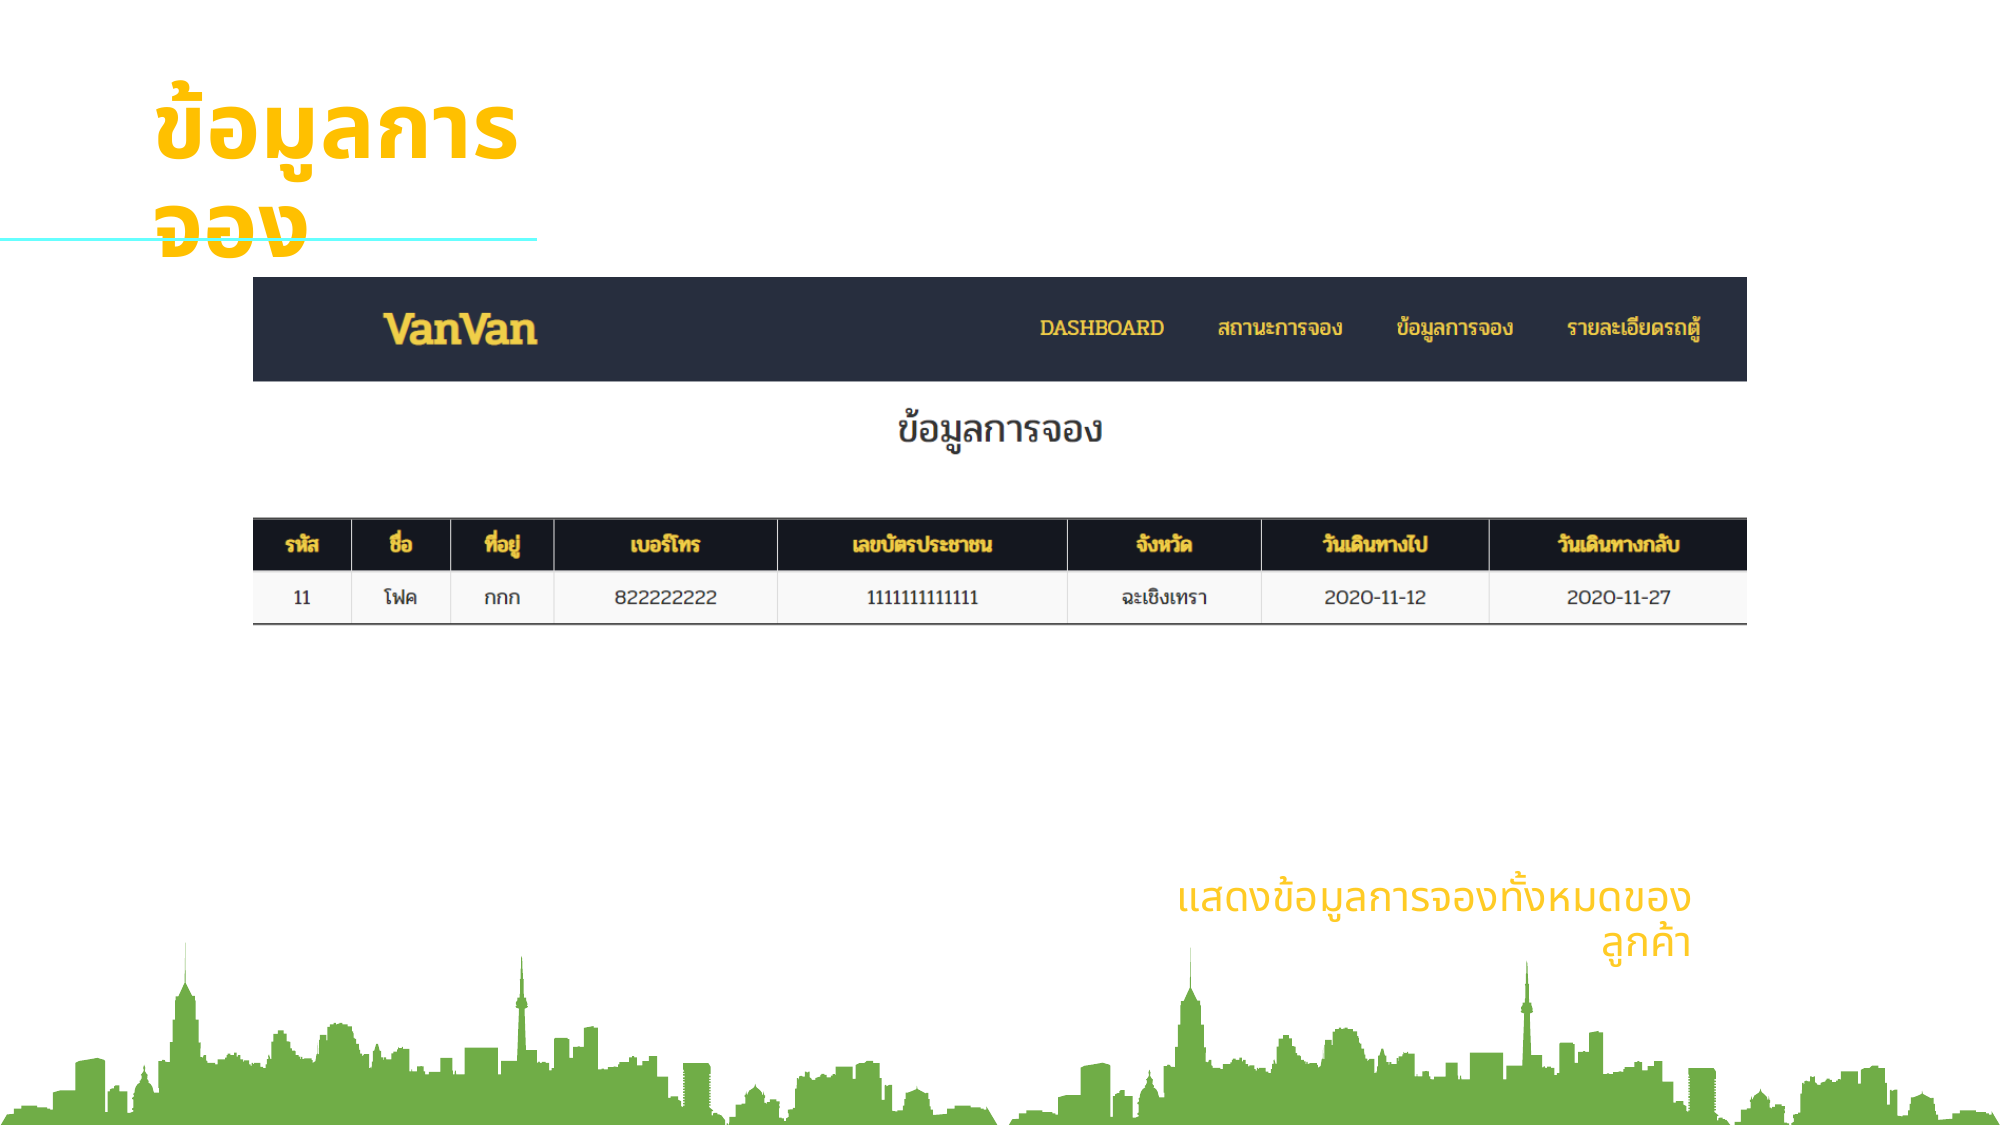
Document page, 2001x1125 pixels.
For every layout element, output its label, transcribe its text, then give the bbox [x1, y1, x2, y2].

picture [253, 277, 1747, 848]
text_box ข้อมูลการจอง [137, 117, 619, 240]
text_box แสดงข้อมูลการจองทั้งหมดของลูกค้า [1109, 873, 1708, 967]
